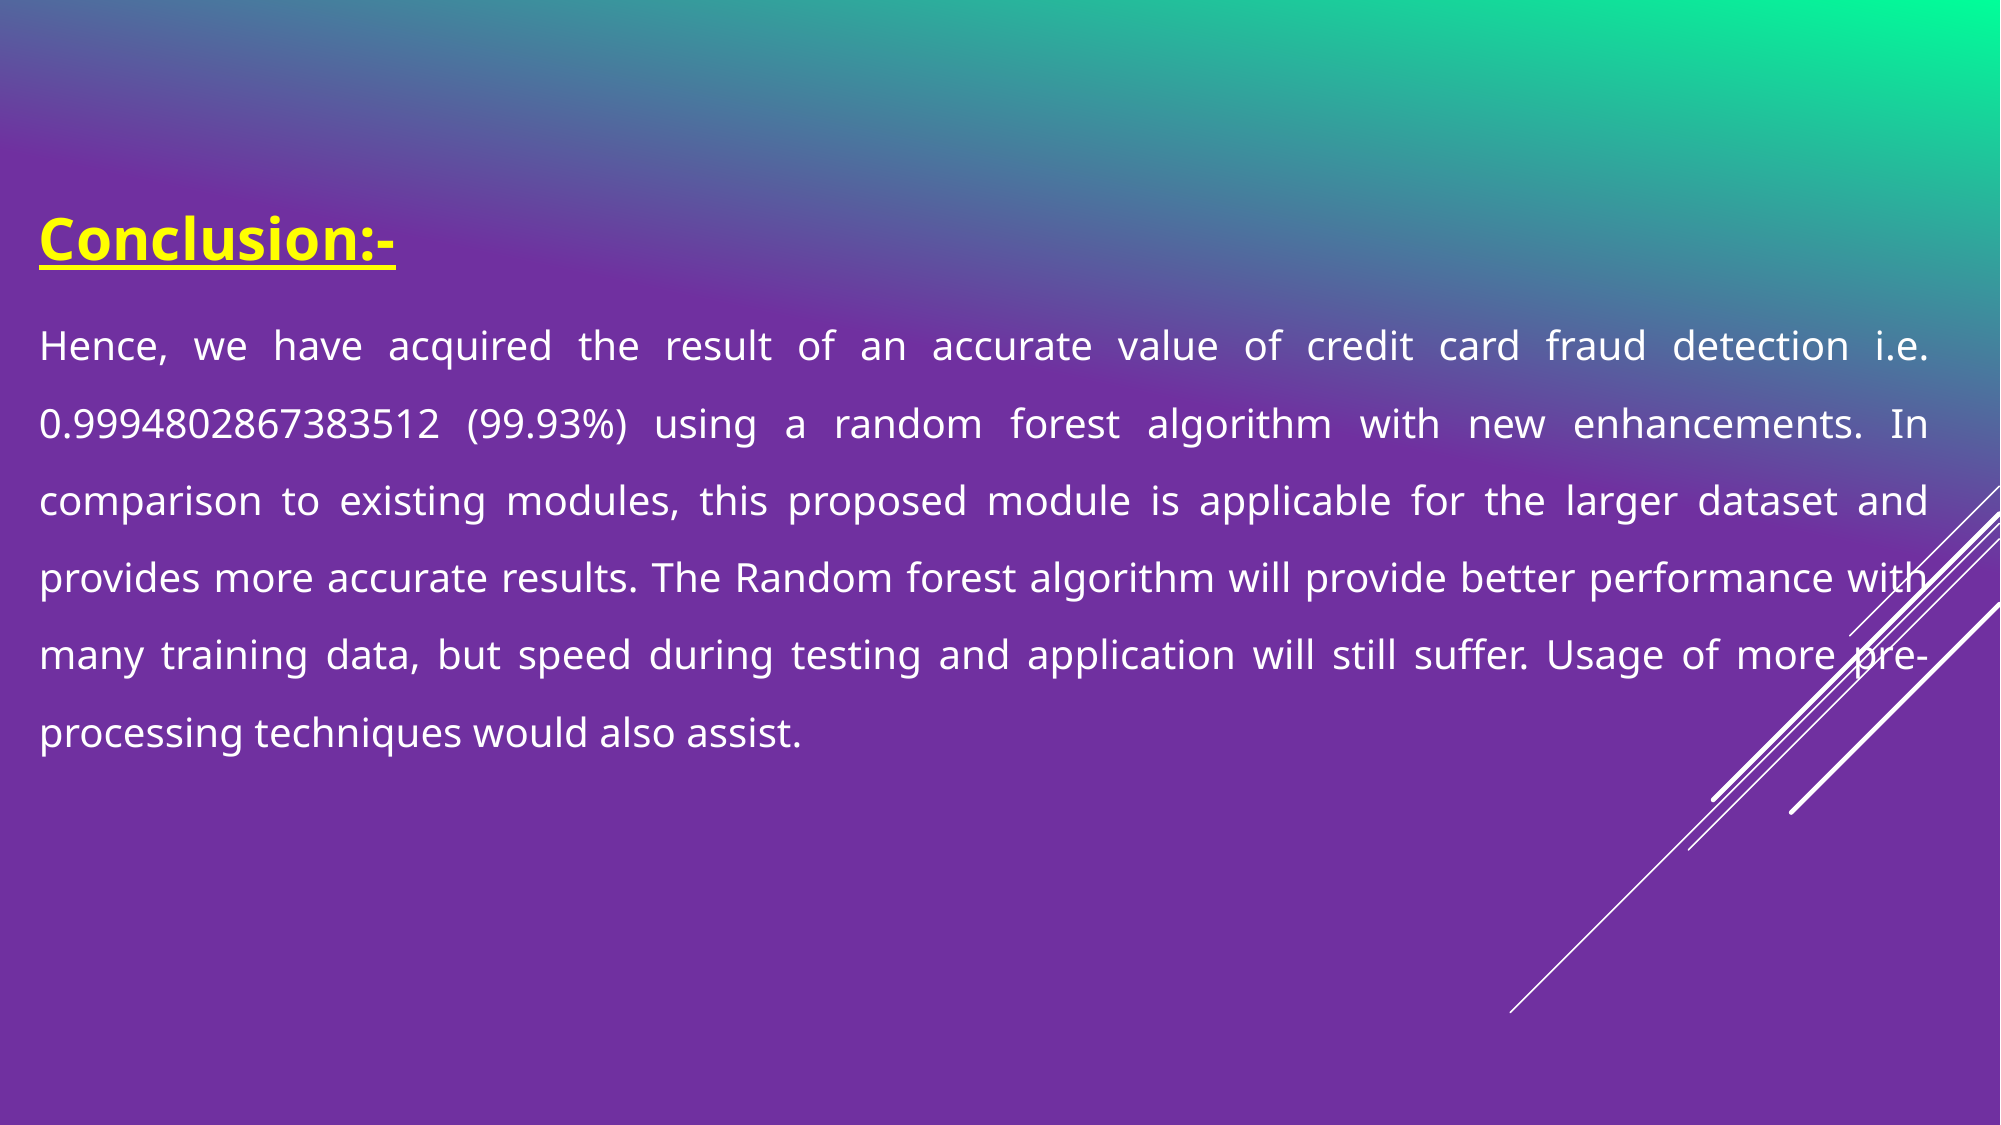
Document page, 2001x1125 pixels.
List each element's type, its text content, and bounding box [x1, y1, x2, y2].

list Conclusion:- Hence, we have acquired the result of an accurate value of credit card fraud detection i.e. 0.9994802867383512 (99.93%) using a random forest algorithm with new enhancements. In comparison to existing modules, this proposed module is applicable for the larger dataset and provides more accurate results. The Random forest algorithm will provide better performance with many training data, but speed during testing and application will still suffer. Usage of more pre-processing techniques would also assist. [23, 194, 1946, 768]
